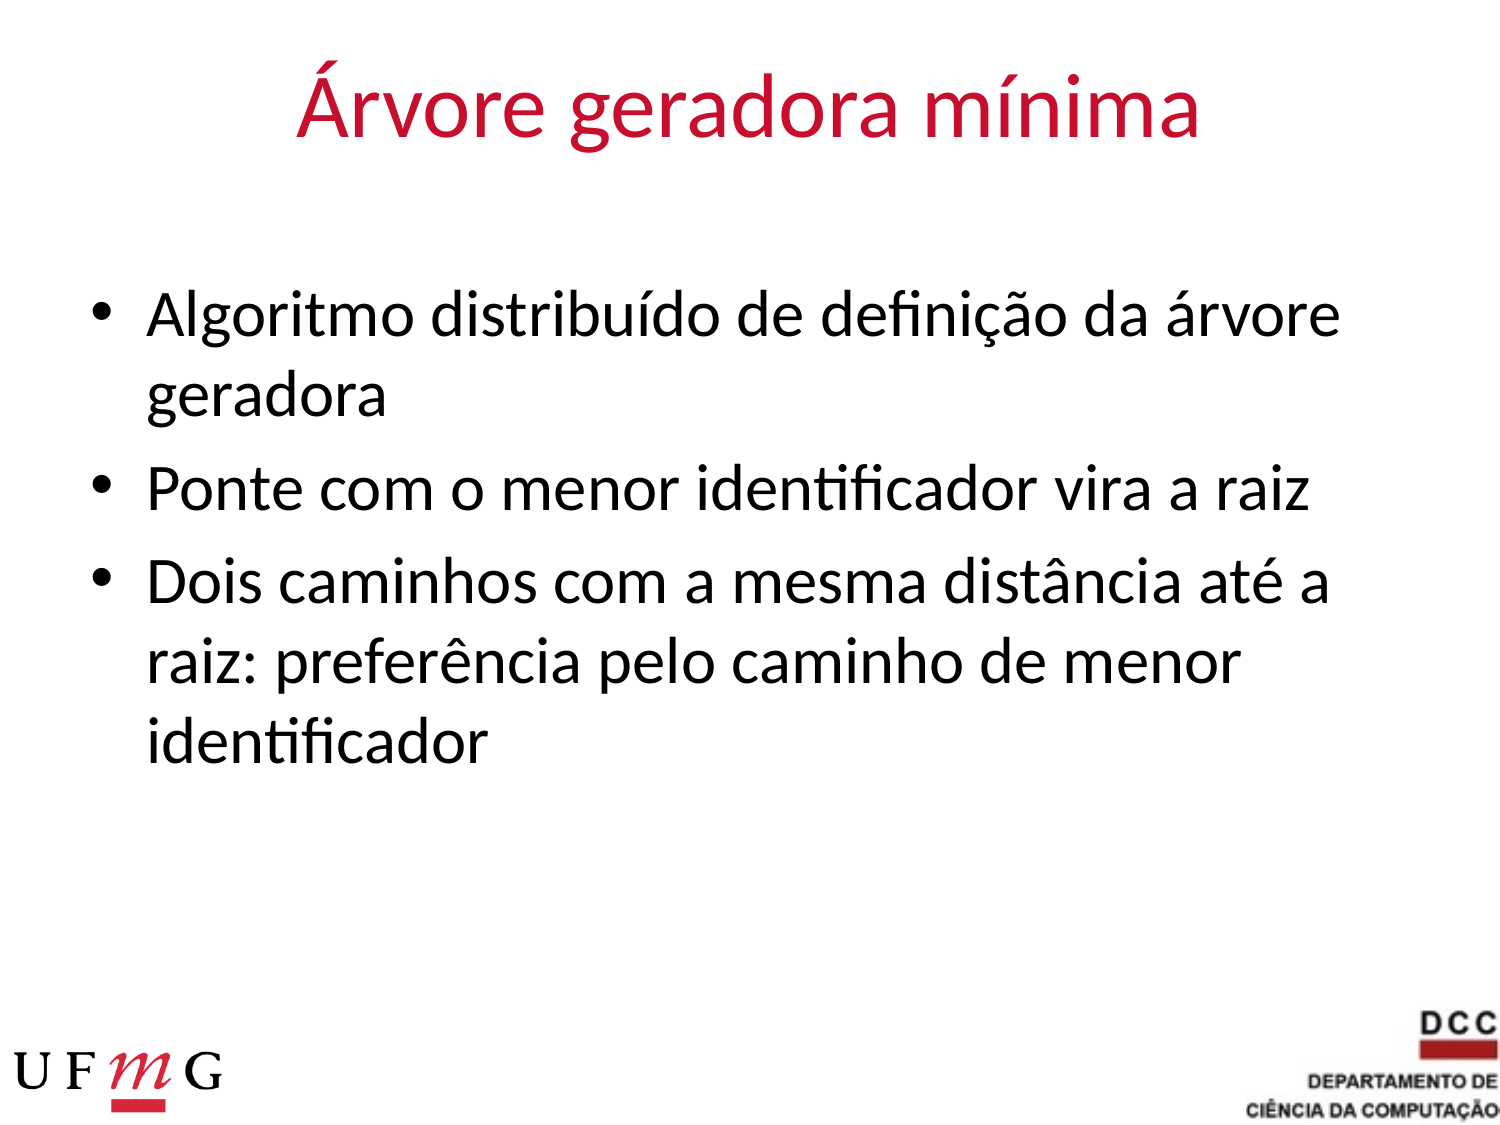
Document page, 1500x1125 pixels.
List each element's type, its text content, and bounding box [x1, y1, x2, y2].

title Árvore geradora mínima [75, 7, 1425, 195]
list Algoritmo distribuído de definição da árvore geradora Ponte com o menor identificador vira a raiz Dois caminhos com a mesma distância até a raiz: preferência pelo caminho de menor identificador [75, 262, 1425, 1005]
picture [5, 1034, 231, 1123]
picture [1246, 1007, 1500, 1125]
